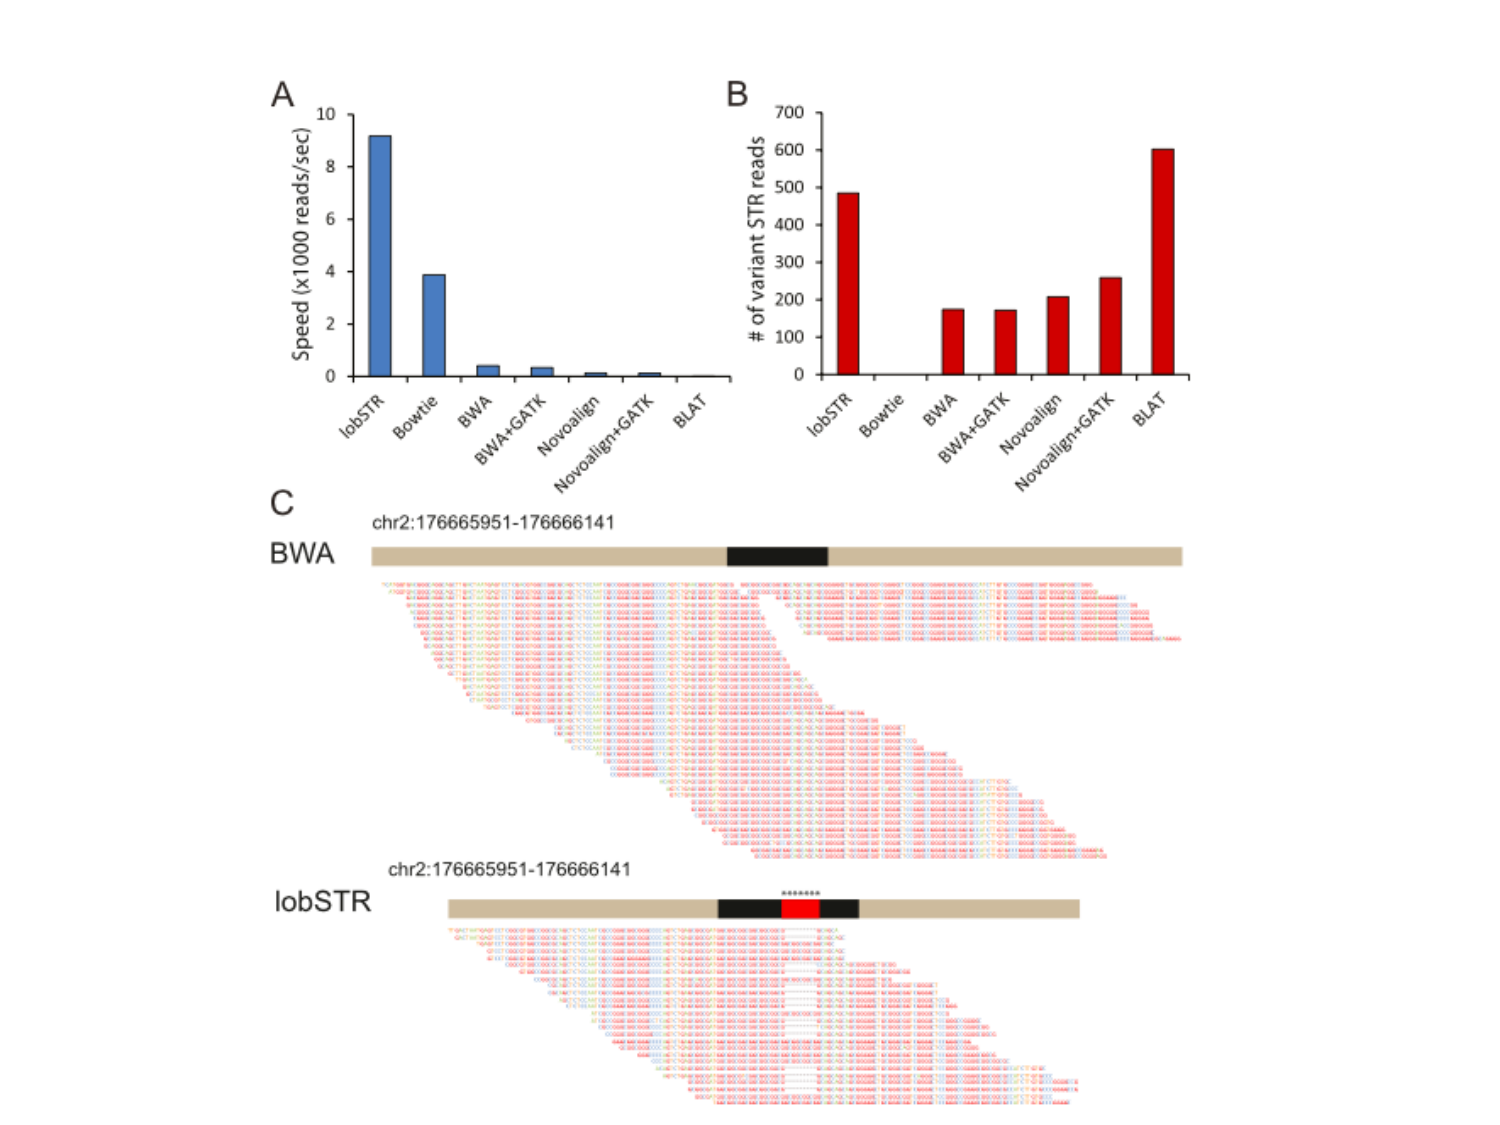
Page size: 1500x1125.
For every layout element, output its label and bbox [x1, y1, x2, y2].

picture [236, 44, 1275, 1125]
